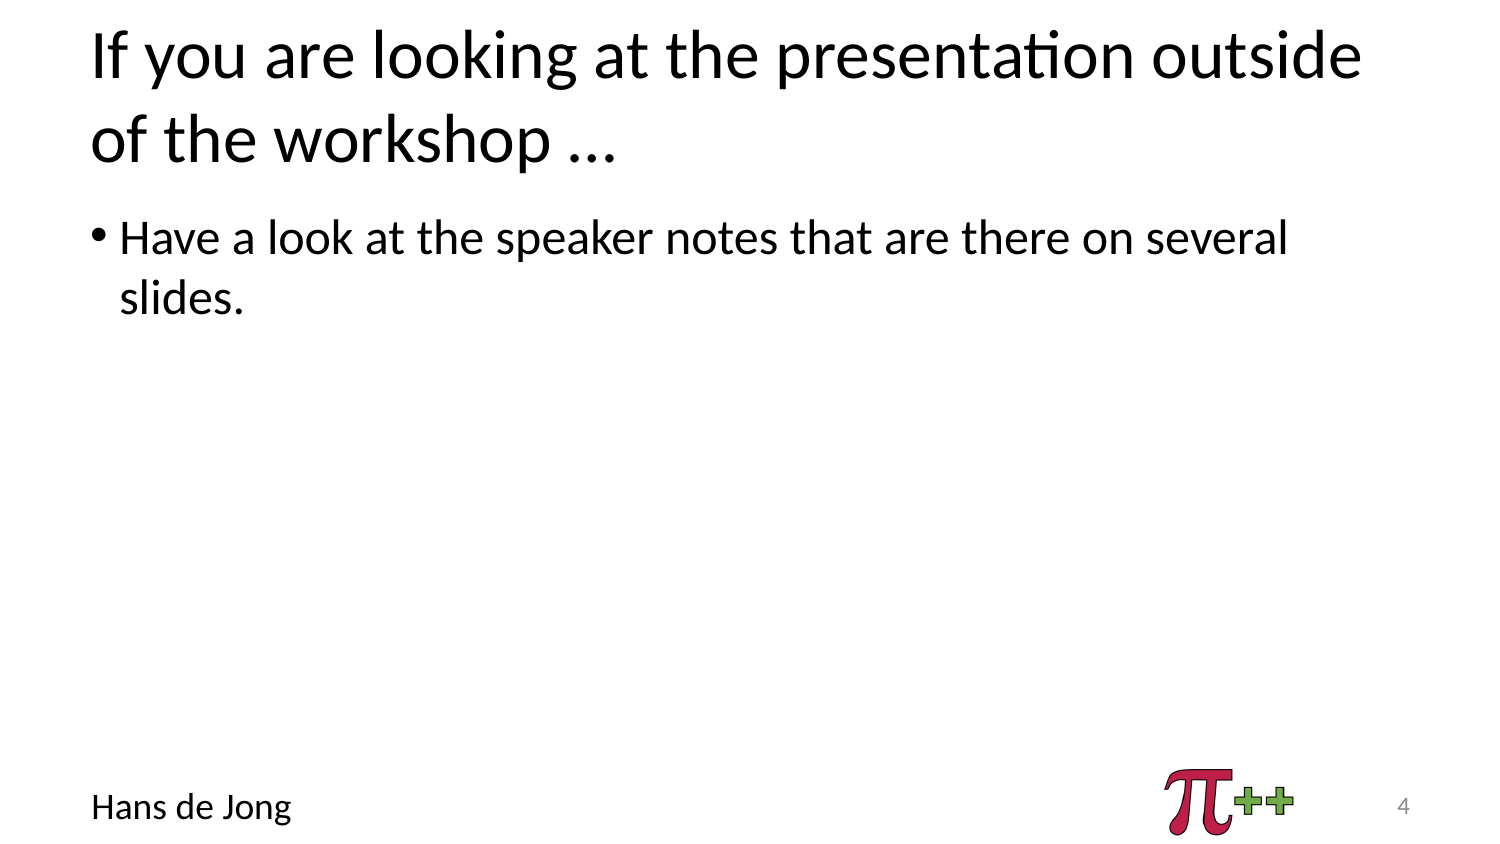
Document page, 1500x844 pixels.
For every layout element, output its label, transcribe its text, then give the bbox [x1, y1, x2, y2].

picture [1163, 768, 1294, 836]
slide_number 4 [1340, 782, 1425, 827]
title If you are looking at the presentation outside of the workshop … [75, 0, 1425, 186]
list Have a look at the speaker notes that are there on several slides. [75, 196, 1425, 754]
